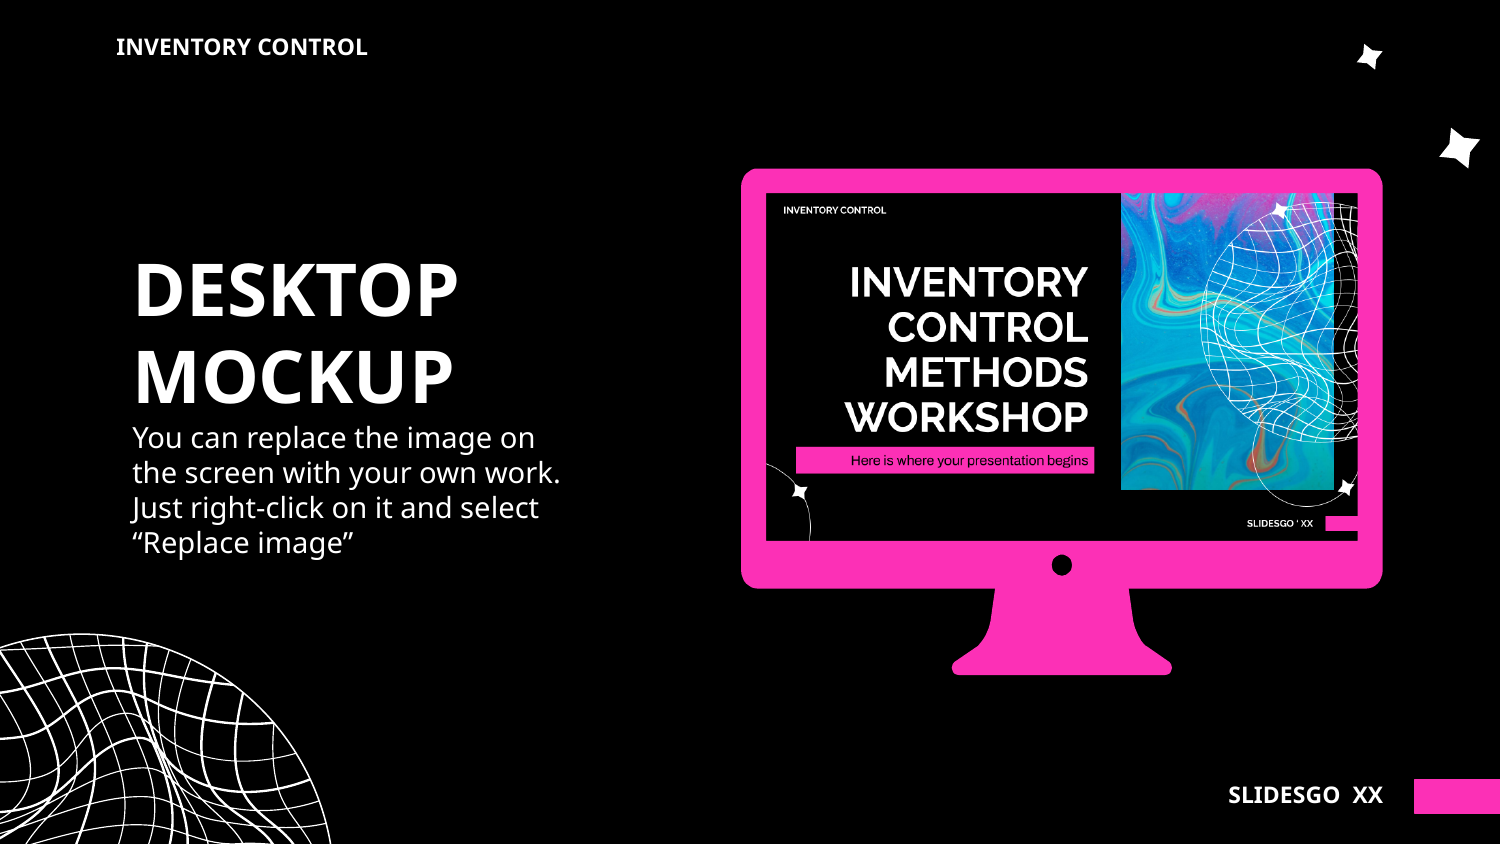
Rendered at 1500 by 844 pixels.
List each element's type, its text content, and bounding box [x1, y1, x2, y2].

subtitle You can replace the image on the screen with your own work. Just right-click on it and select “Replace image” [117, 400, 595, 582]
subtitle INVENTORY CONTROL [101, 25, 411, 71]
subtitle SLIDESGO XX [1089, 773, 1399, 819]
text_box [741, 168, 1383, 676]
title DESKTOP MOCKUP [117, 261, 595, 400]
picture [749, 190, 1375, 543]
